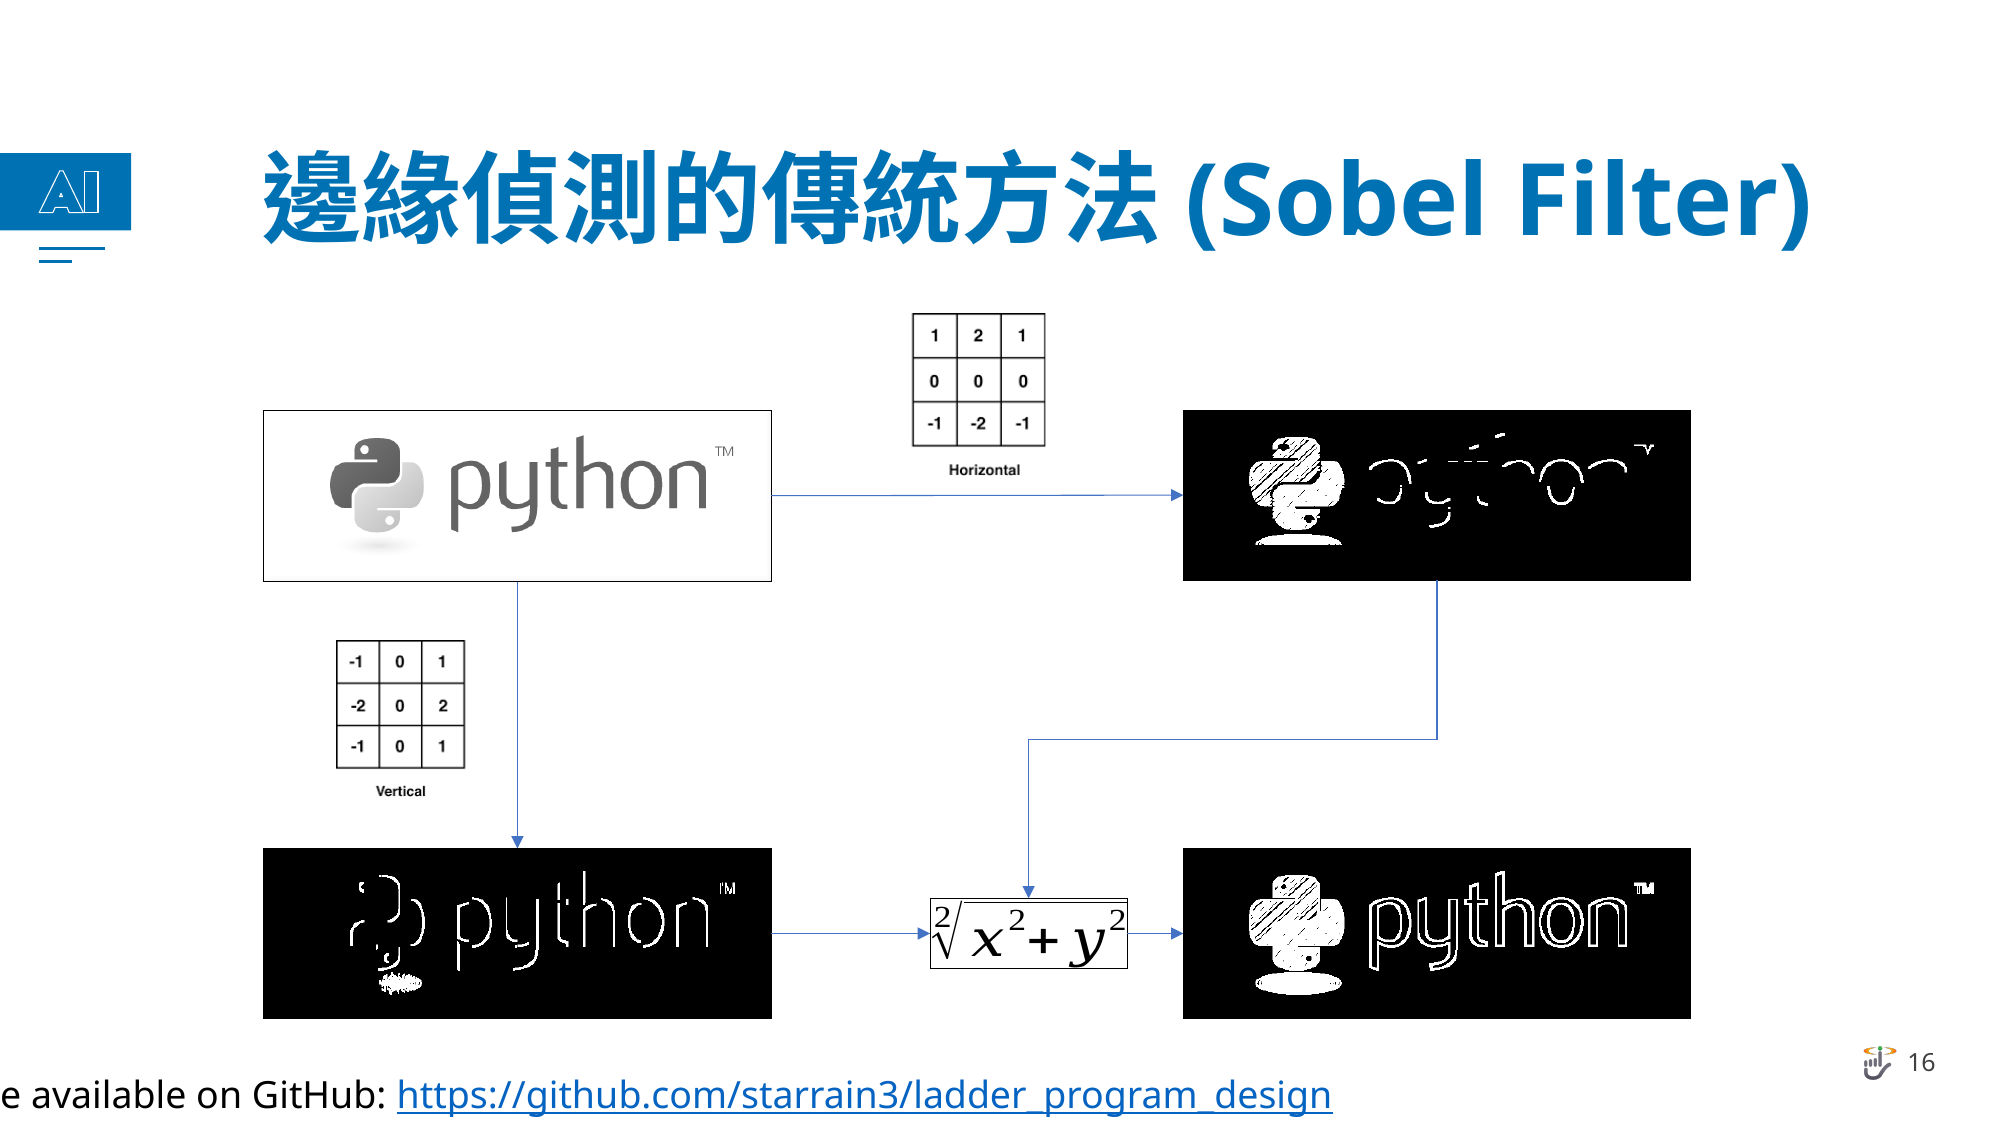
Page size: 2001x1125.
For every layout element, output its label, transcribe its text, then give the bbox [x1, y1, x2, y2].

text_box Code available on GitHub: https://github.com/starrain3/ladder_program_design [0, 1063, 1348, 1125]
picture [336, 640, 473, 797]
picture [908, 313, 1046, 476]
picture [263, 410, 771, 582]
picture [263, 848, 772, 1019]
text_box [1073, 535, 1392, 944]
slide_number 16 [1871, 1033, 1972, 1093]
picture [1863, 1046, 1871, 1080]
title 邊緣偵測的傳統方法(Sobel Filter) [212, 90, 1863, 316]
picture [1183, 409, 1691, 581]
picture [1183, 848, 1691, 1019]
